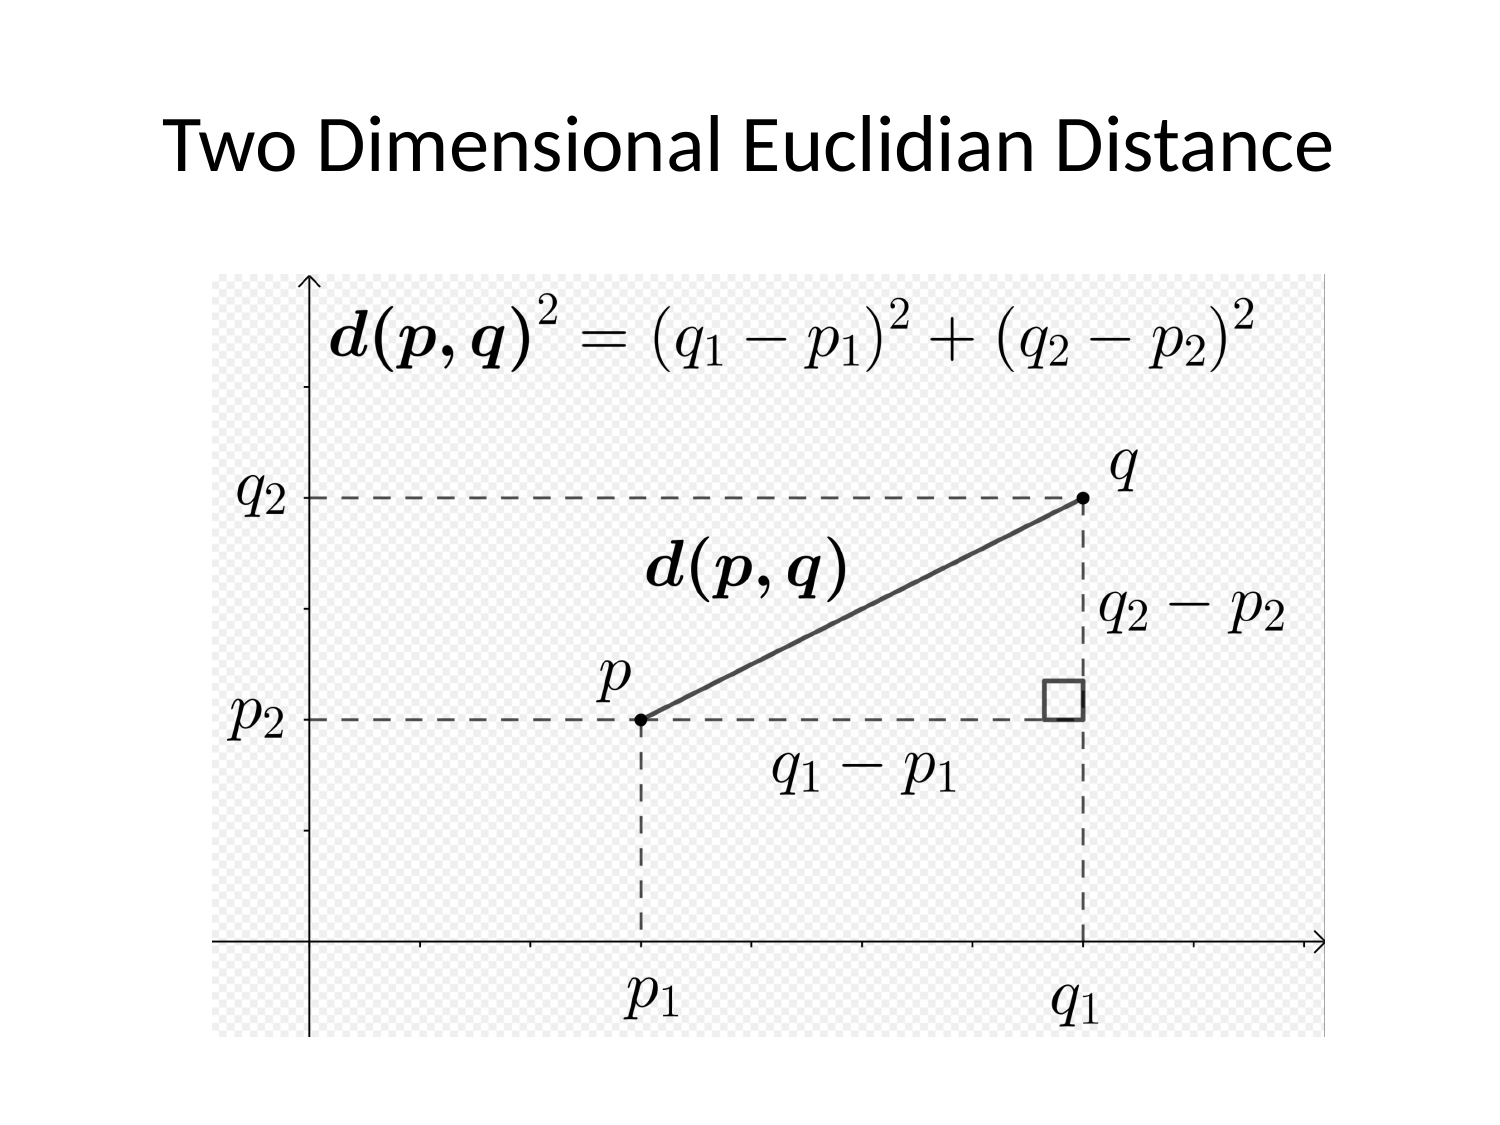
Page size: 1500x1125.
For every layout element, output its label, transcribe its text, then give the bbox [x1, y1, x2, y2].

picture [212, 274, 1326, 1037]
title Two Dimensional Euclidian Distance [75, 45, 1425, 233]
